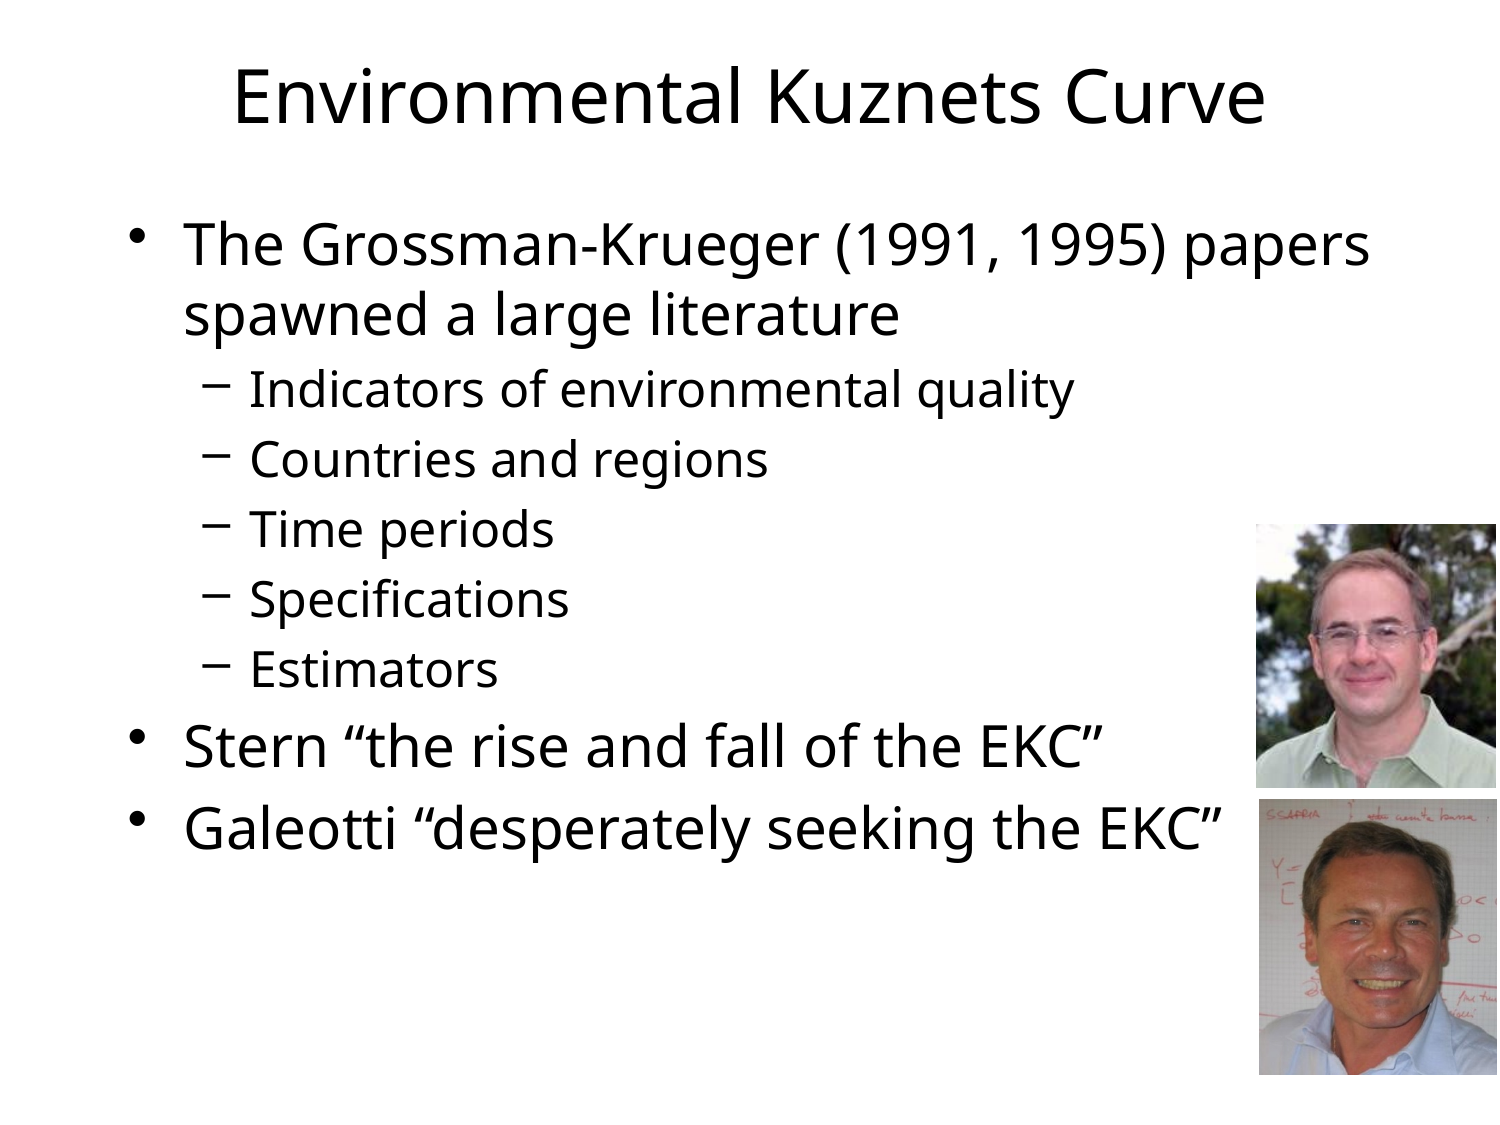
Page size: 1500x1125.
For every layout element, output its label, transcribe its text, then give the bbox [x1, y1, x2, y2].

picture [1256, 524, 1496, 788]
list The Grossman-Krueger (1991, 1995) papers spawned a large literature Indicators of environmental quality Countries and regions Time periods Specifications Estimators Stern “the rise and fall of the EKC” Galeotti “desperately seeking the EKC” [112, 199, 1388, 876]
title Environmental Kuznets Curve [112, 0, 1388, 188]
picture [1258, 799, 1497, 1076]
